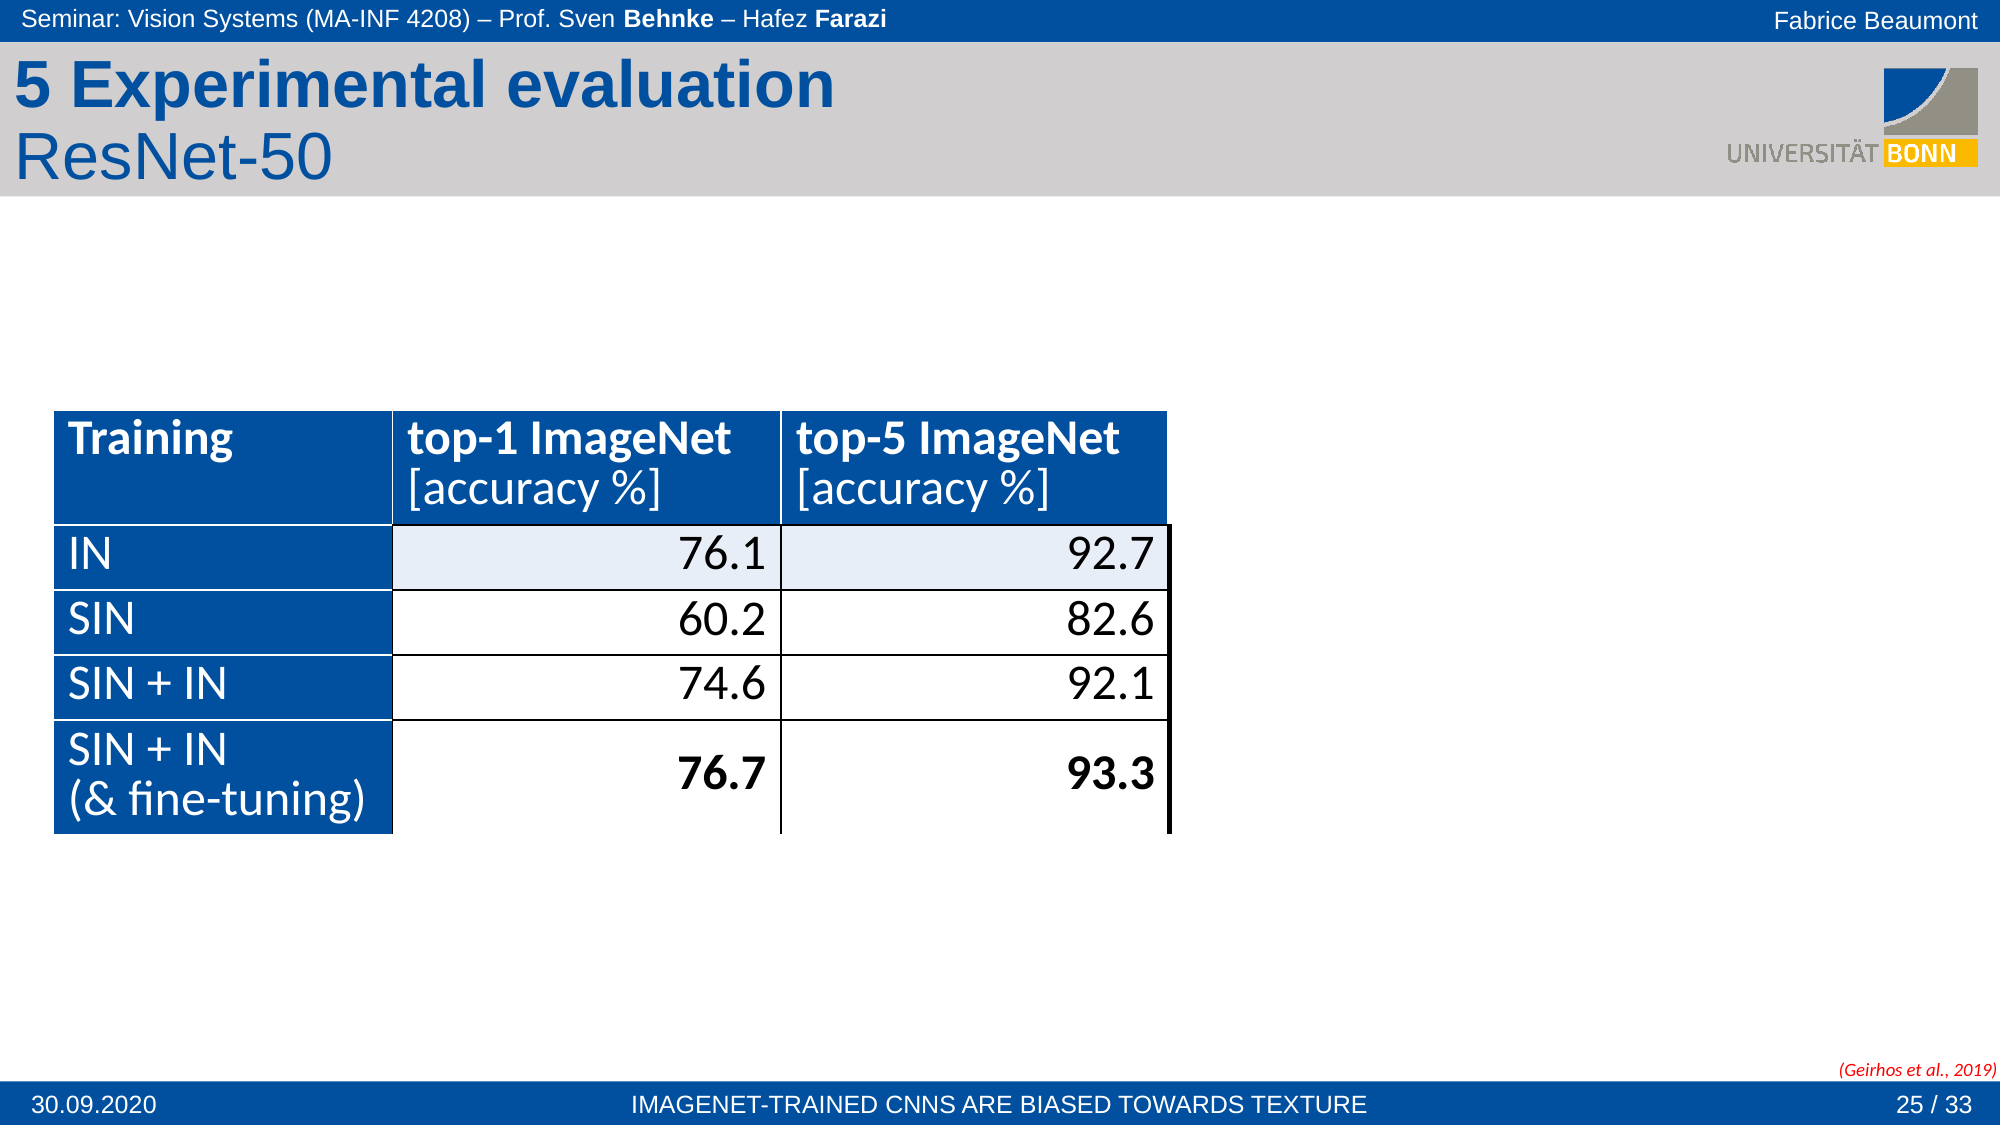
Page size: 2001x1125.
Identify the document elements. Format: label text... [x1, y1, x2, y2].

table_header top-1 ImageNet [accuracy %] [393, 411, 780, 524]
table_cell 93.3 [782, 721, 1167, 834]
text_box (Geirhos et al., 2019) [1838, 1057, 2000, 1080]
table_header top-5 ImageNet [accuracy %] [782, 411, 1167, 524]
table_header Training [54, 411, 392, 524]
table_cell IN [54, 526, 392, 589]
table_cell 82.6 [782, 591, 1167, 654]
table_cell 92.1 [782, 656, 1167, 719]
picture [1724, 44, 1978, 187]
table_cell SIN [54, 591, 392, 654]
list 5 Experimental evaluation ResNet-50 [0, 42, 1725, 122]
table_cell 60.2 [393, 591, 780, 654]
text_box 25 / 33 [1850, 1081, 1988, 1125]
table_cell 76.7 [393, 721, 780, 834]
table_cell 76.1 [393, 526, 780, 589]
table_cell 92.7 [782, 526, 1167, 589]
table_cell SIN + IN (& fine-tuning) [54, 721, 392, 834]
table_cell 74.6 [393, 656, 780, 719]
table_cell SIN + IN [54, 656, 392, 719]
